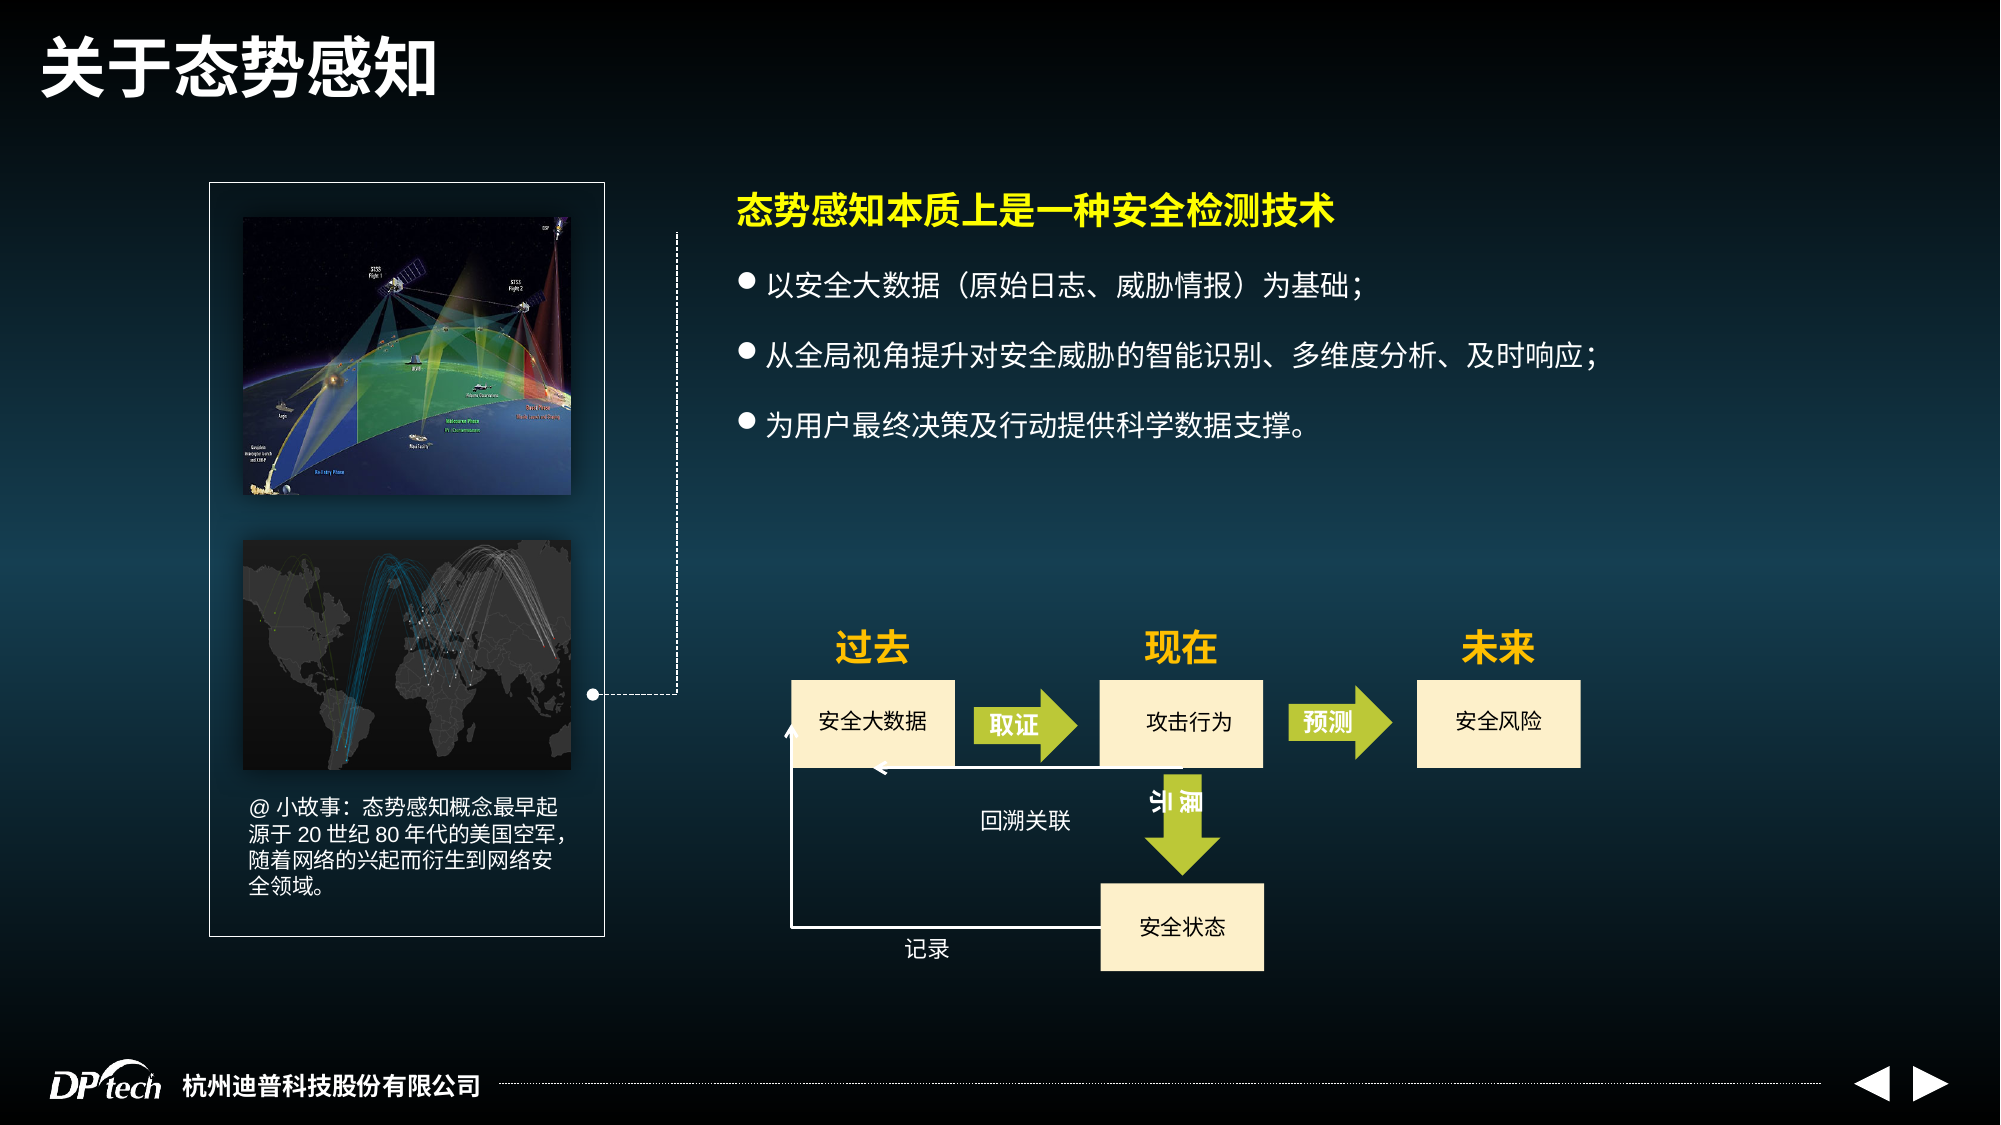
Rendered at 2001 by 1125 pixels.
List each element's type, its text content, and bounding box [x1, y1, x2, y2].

text_box 态势感知本质上是一种安全检测技术 以安全大数据（原始日志、威胁情报）为基础； 从全局视角提升对安全威胁的智能识别、多维度分析、及时响应； 为用户最终决策及行动提供科学数据支撑。 [721, 135, 1631, 450]
picture [41, 1054, 166, 1109]
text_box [209, 182, 605, 937]
text_box [609, 231, 679, 697]
text_box 关于态势感知 [24, 18, 553, 126]
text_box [791, 615, 1581, 972]
